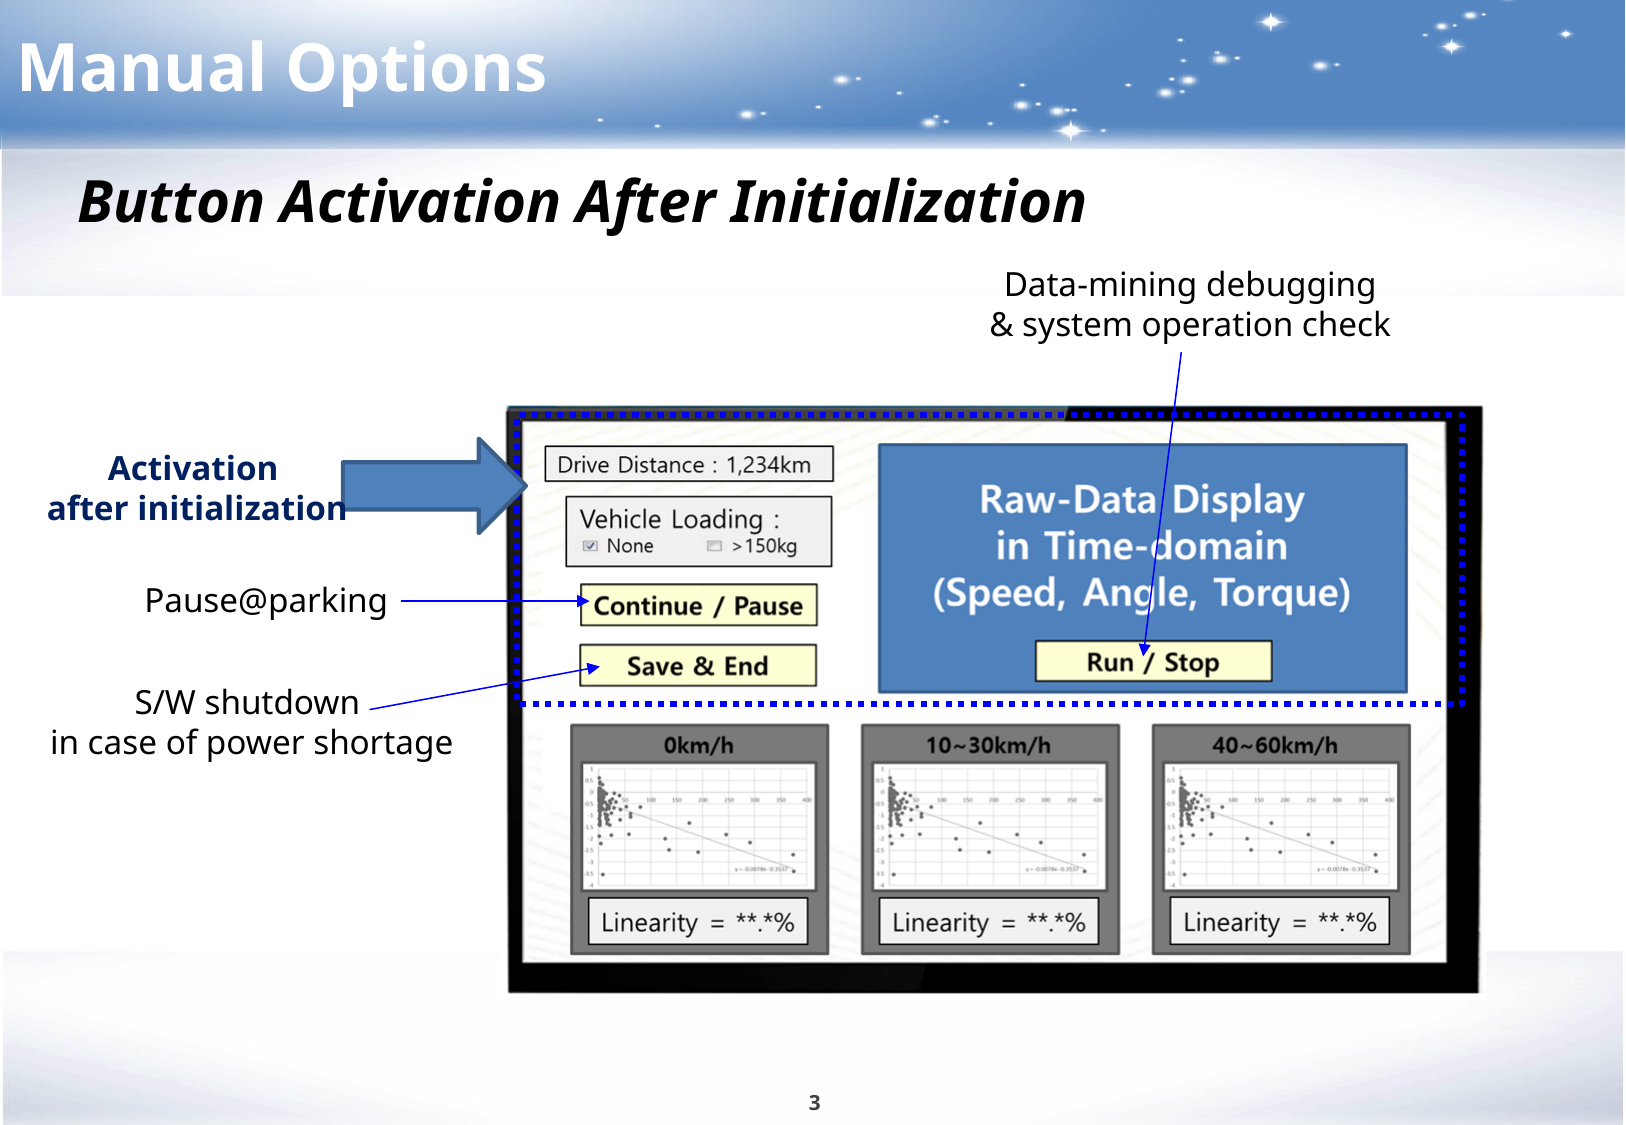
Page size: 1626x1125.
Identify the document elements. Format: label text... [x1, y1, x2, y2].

text_box Activation after initialization [32, 439, 364, 535]
text_box 3 [639, 1082, 990, 1118]
text_box Button Activation After Initialization [62, 156, 1103, 242]
title Manual Options [2, 19, 1625, 112]
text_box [369, 666, 601, 710]
picture [2, 399, 1625, 1125]
picture [0, 0, 1625, 296]
text_box Pause@parking [129, 551, 404, 626]
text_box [1142, 351, 1182, 657]
text_box Data-mining debugging & system operation check [974, 256, 1407, 351]
text_box [364, 436, 494, 536]
text_box S/W shutdown in case of power shortage [35, 674, 469, 769]
